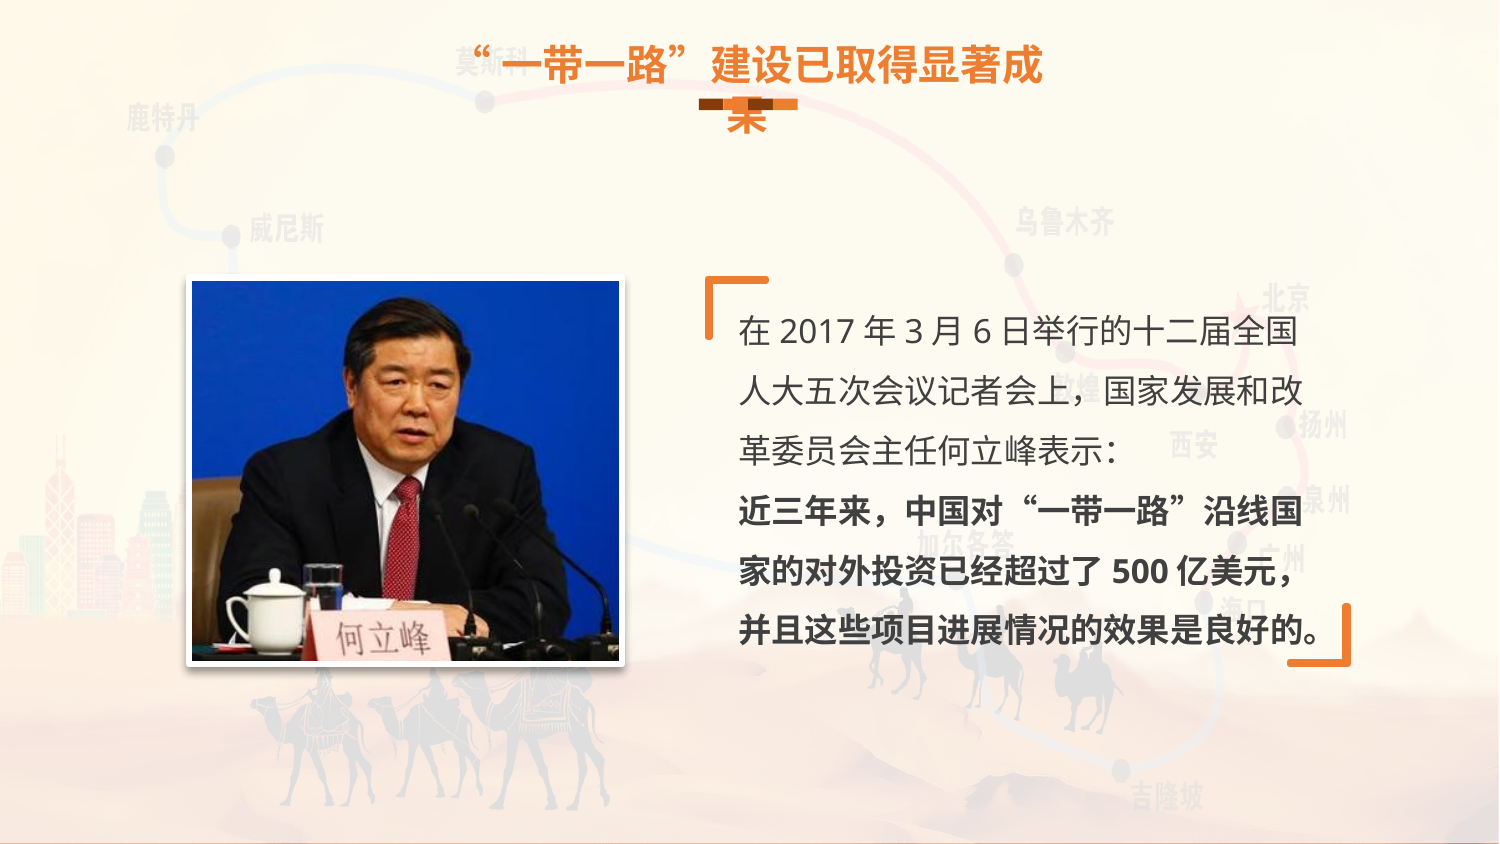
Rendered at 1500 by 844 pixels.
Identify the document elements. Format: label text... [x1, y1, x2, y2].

text_box [186, 274, 625, 667]
text_box “一带一路”建设已取得显著成果 [415, 31, 1079, 147]
text_box 在2017年3月6日举行的十二届全国人大五次会议记者会上，国家发展和改革委员会主任何立峰表示： 近三年来，中国对“一带一路”沿线国家的对外投资已经超过了500亿美元，并且这些项目进展情况的效果是良好的。 [723, 282, 1327, 657]
text_box [704, 276, 769, 340]
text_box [698, 98, 799, 111]
text_box [1286, 603, 1351, 667]
